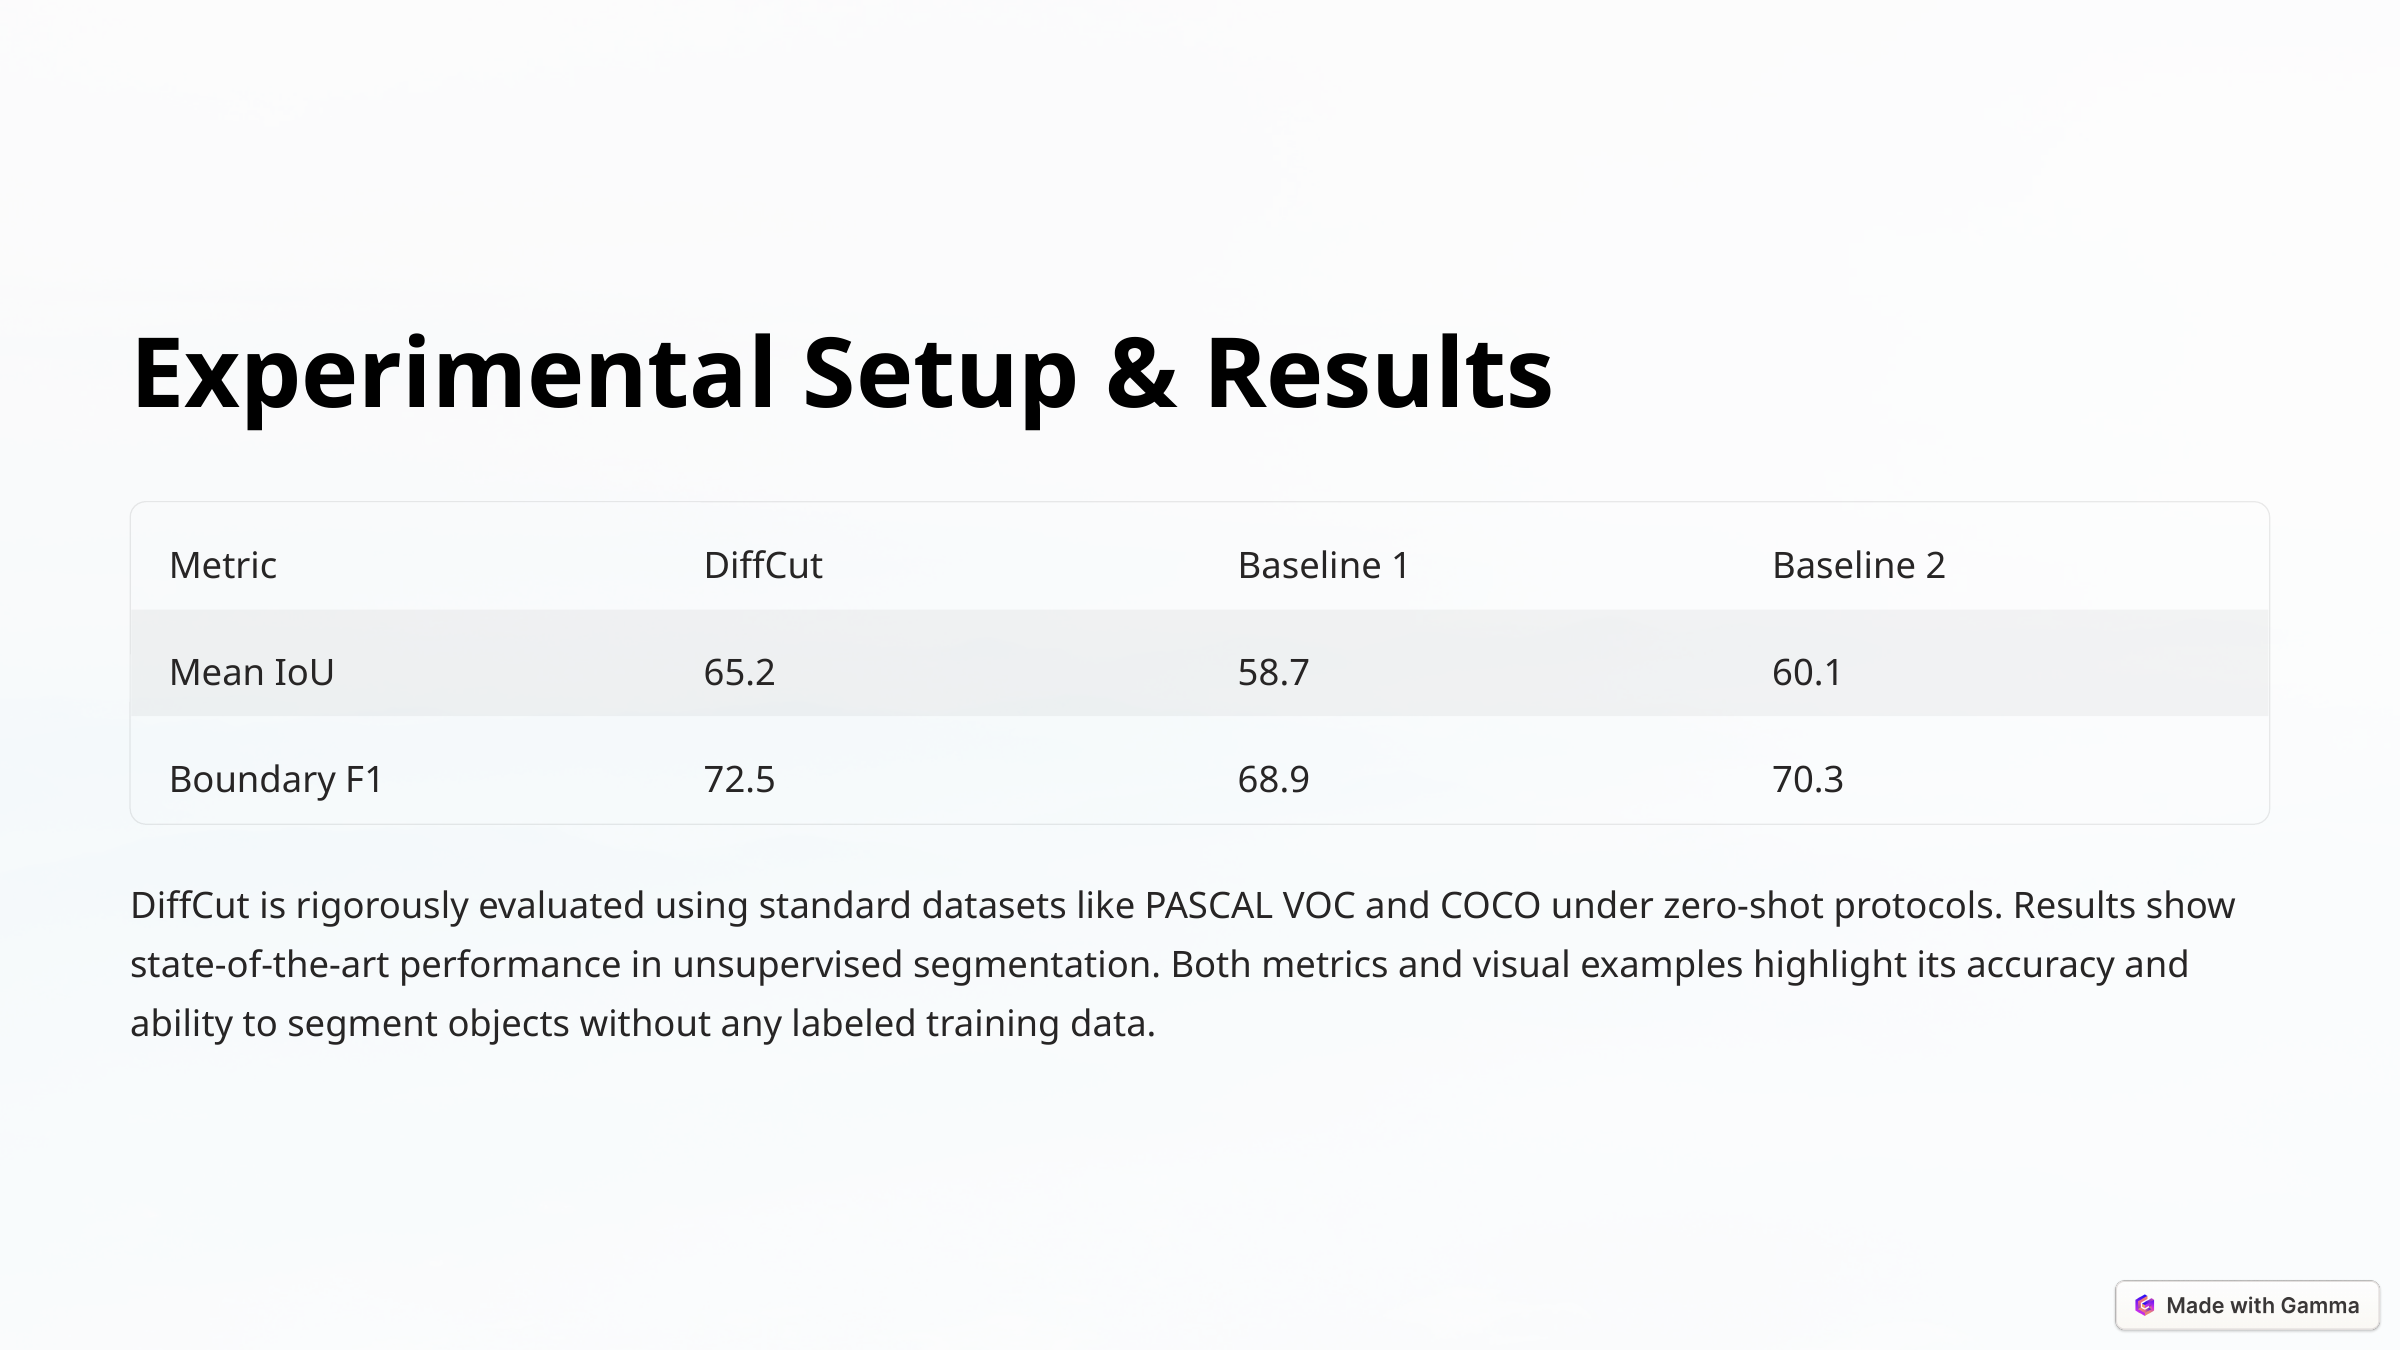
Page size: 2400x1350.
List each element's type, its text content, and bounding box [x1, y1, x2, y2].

text_box [131, 502, 2269, 609]
text_box 72.5 [703, 739, 1163, 800]
text_box [131, 609, 2269, 716]
text_box 68.9 [1237, 739, 1697, 800]
text_box Experimental Setup & Results [130, 305, 1464, 428]
text_box Mean IoU [168, 633, 628, 693]
text_box 60.1 [1772, 633, 2232, 693]
text_box 58.7 [1237, 633, 1697, 693]
text_box Metric [168, 526, 628, 587]
text_box [131, 716, 2269, 823]
text_box DiffCut [703, 526, 1163, 587]
text_box 70.3 [1772, 739, 2232, 800]
text_box 65.2 [703, 633, 1163, 693]
text_box Baseline 1 [1237, 526, 1697, 587]
text_box DiffCut is rigorously evaluated using standard datasets like PASCAL VOC and COCO under zero-shot protocols. Results show state-of-the-art performance in unsupervised segmentation. Both metrics and visual examples highlight its accuracy and ability to segment objects without any labeled training data. [130, 866, 2270, 1045]
text_box Boundary F1 [168, 739, 628, 800]
text_box Baseline 2 [1772, 526, 2232, 587]
picture [2106, 1271, 2389, 1339]
